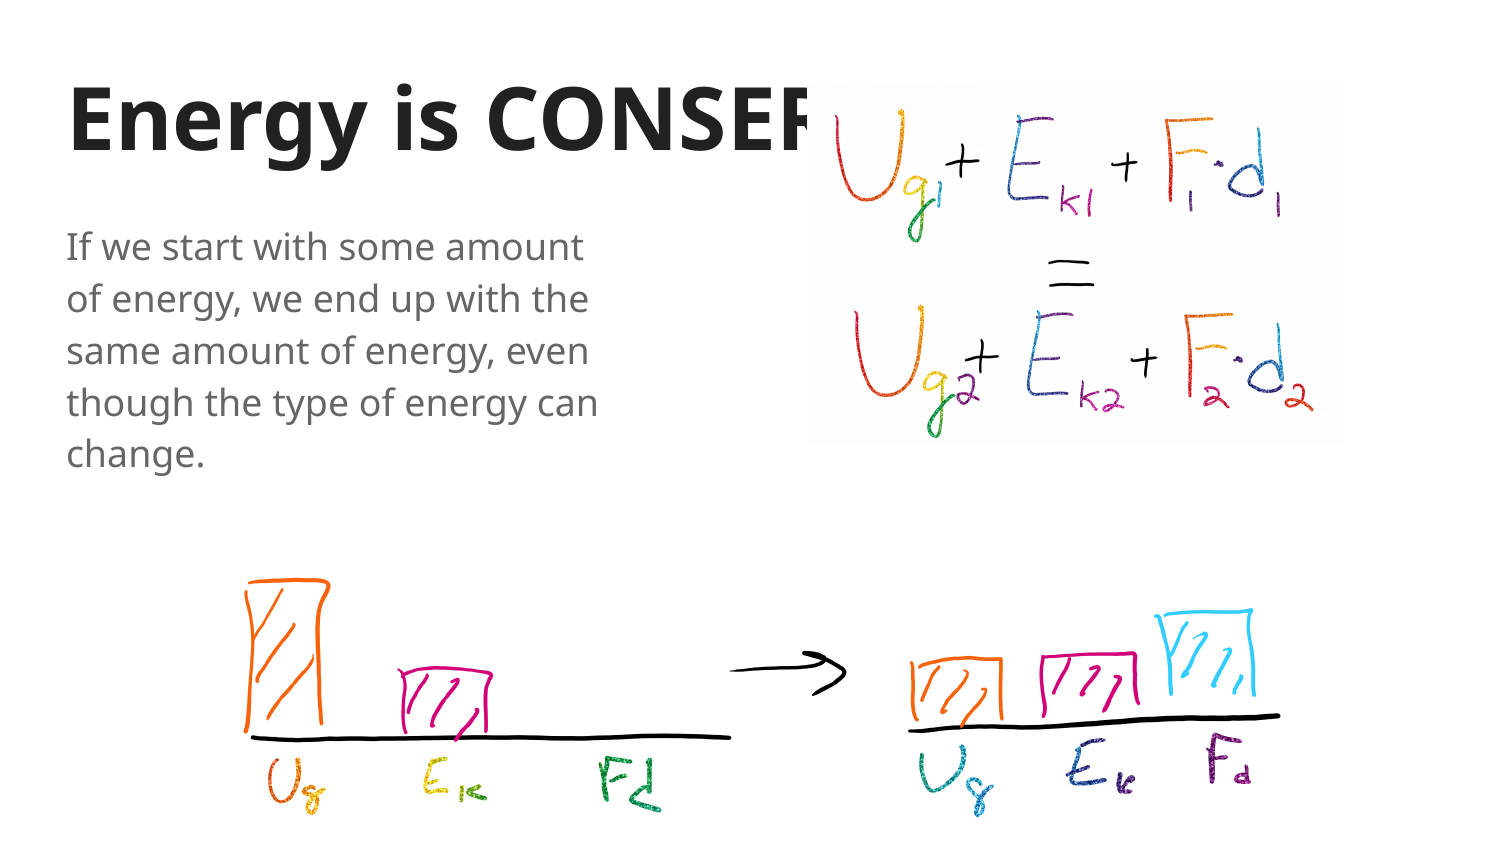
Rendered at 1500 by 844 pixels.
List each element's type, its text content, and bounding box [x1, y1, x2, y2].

title Energy is CONSERVED [51, 48, 1449, 180]
picture [210, 540, 1319, 830]
list If we start with some amount of energy, we end up with the same amount of energy, even though the type of energy can change. [51, 201, 638, 750]
picture [807, 85, 1346, 445]
